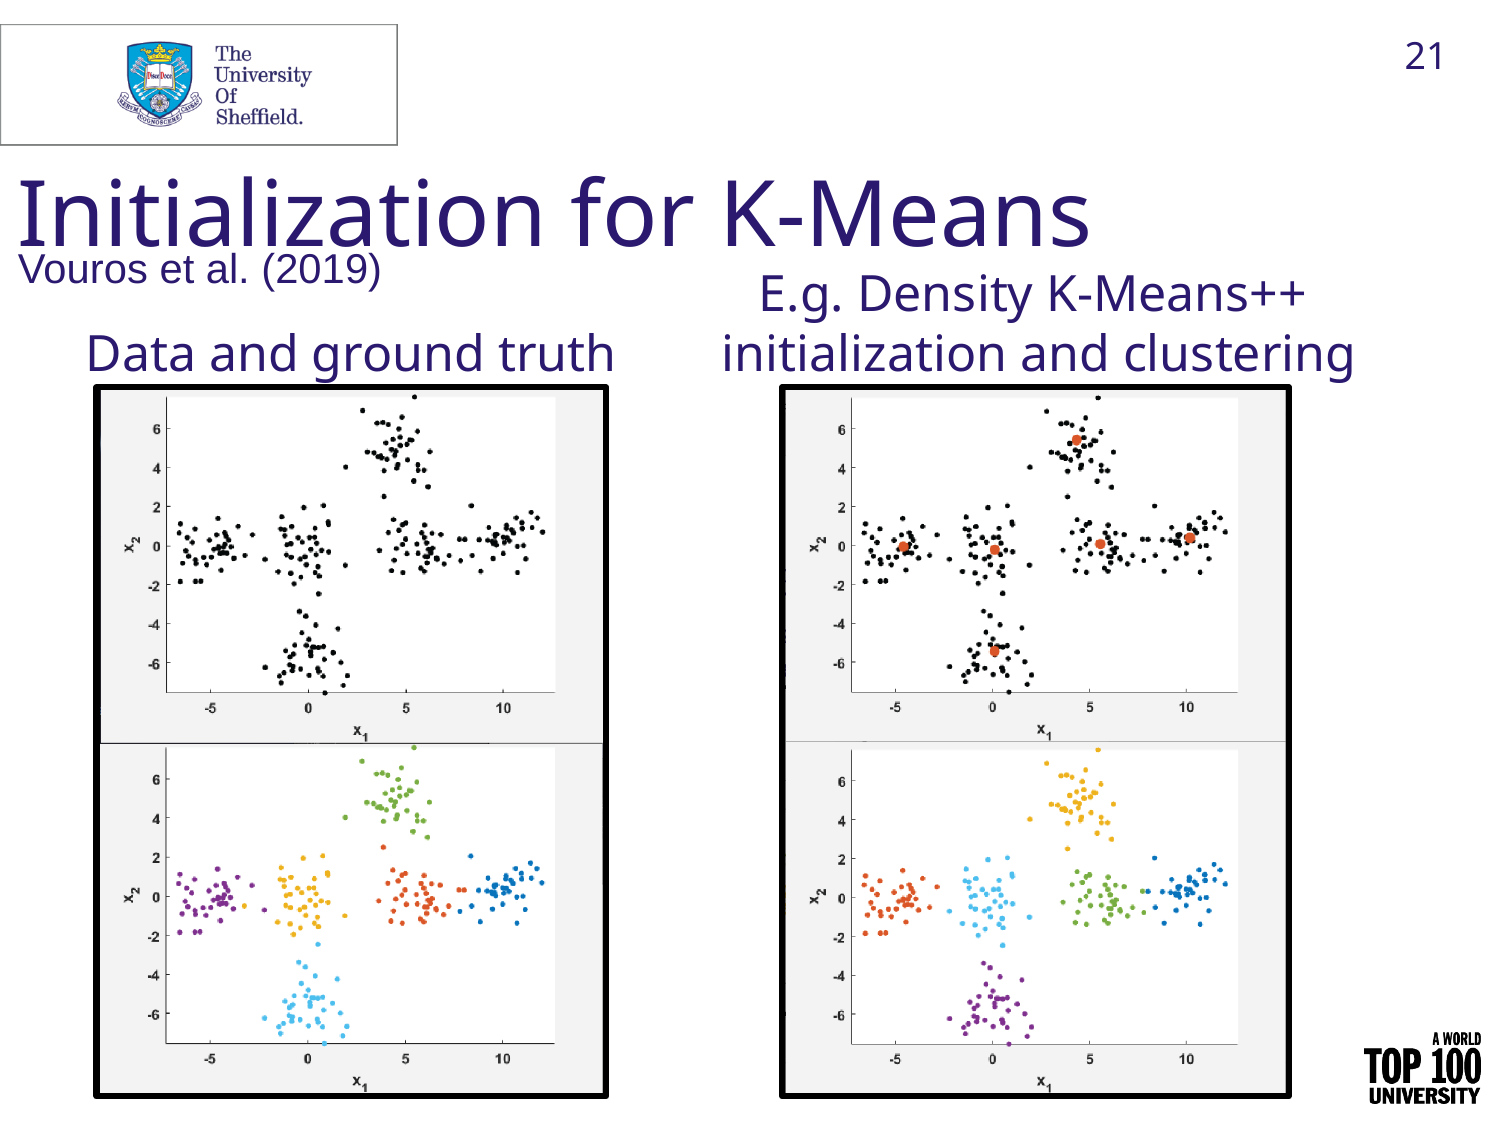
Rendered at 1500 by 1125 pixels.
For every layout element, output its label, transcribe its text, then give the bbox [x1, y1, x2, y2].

text_box Data and ground truth [70, 314, 632, 390]
text_box Initialization for K-Means [2, 165, 1353, 291]
text_box Vouros et al. (2019) [3, 234, 438, 300]
slide_number 21 [1149, 24, 1463, 101]
picture [99, 390, 604, 1094]
picture [0, 24, 398, 146]
text_box E.g. Density K-Means++ initialization and clustering [694, 253, 1372, 389]
picture [1364, 1032, 1481, 1104]
picture [785, 390, 1286, 1094]
